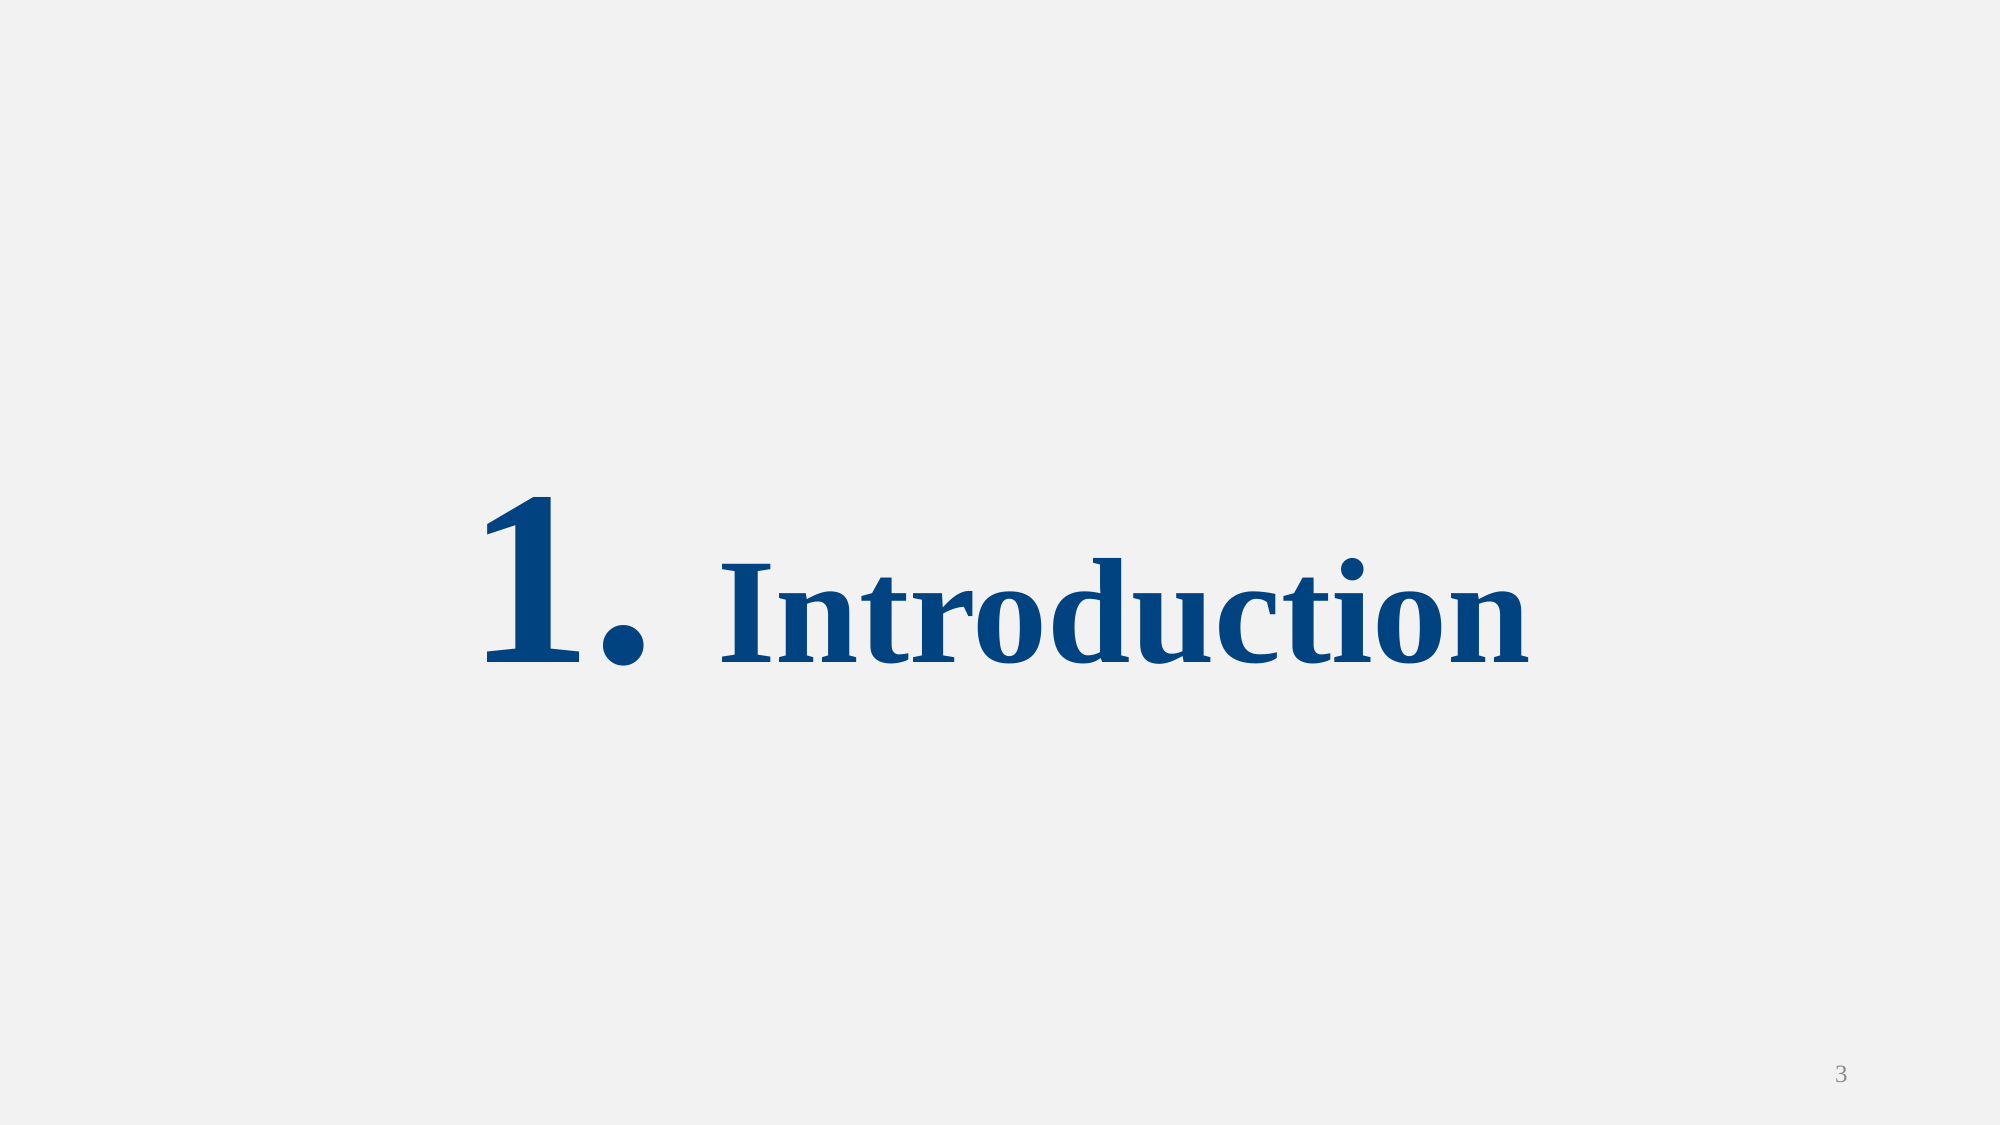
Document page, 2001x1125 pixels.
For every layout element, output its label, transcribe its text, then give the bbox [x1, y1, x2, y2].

slide_number 3 [1412, 1042, 1863, 1103]
text_box 1. Introduction [453, 405, 1547, 720]
text_box [0, 0, 2000, 1125]
